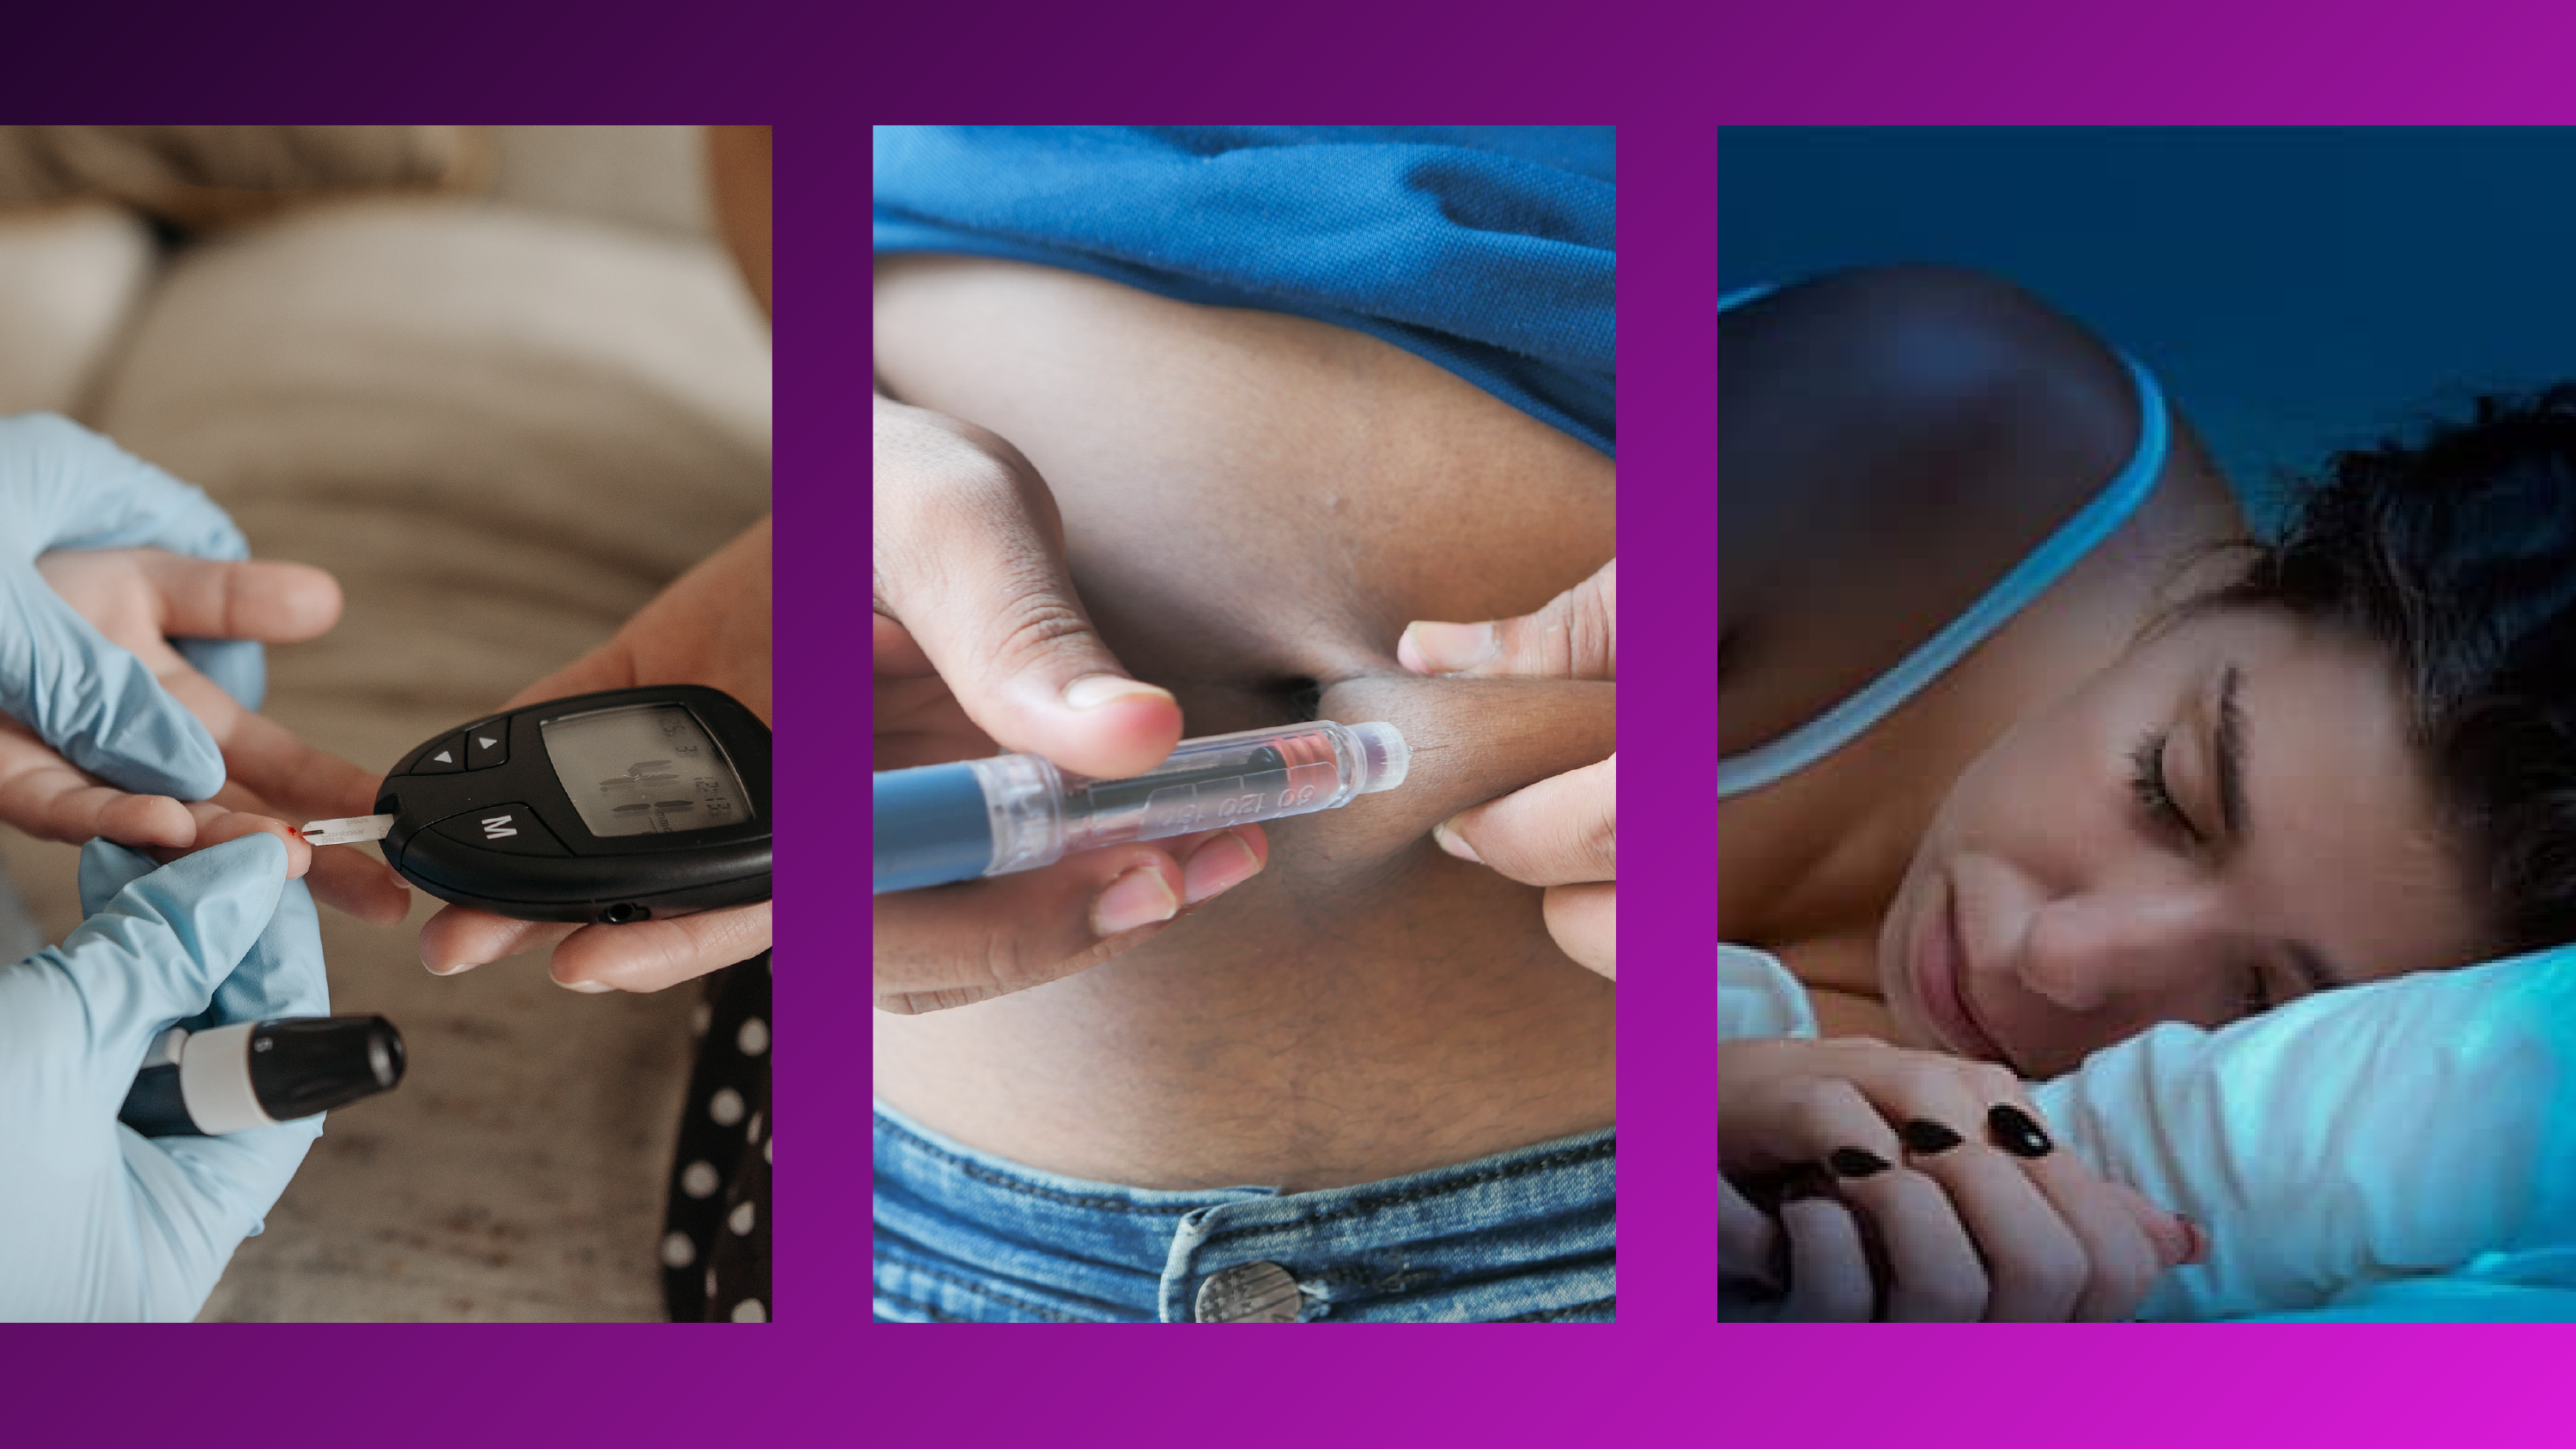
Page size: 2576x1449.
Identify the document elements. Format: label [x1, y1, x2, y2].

text_box [1717, 125, 2576, 1323]
text_box [0, 125, 773, 1323]
text_box [872, 125, 1616, 1323]
